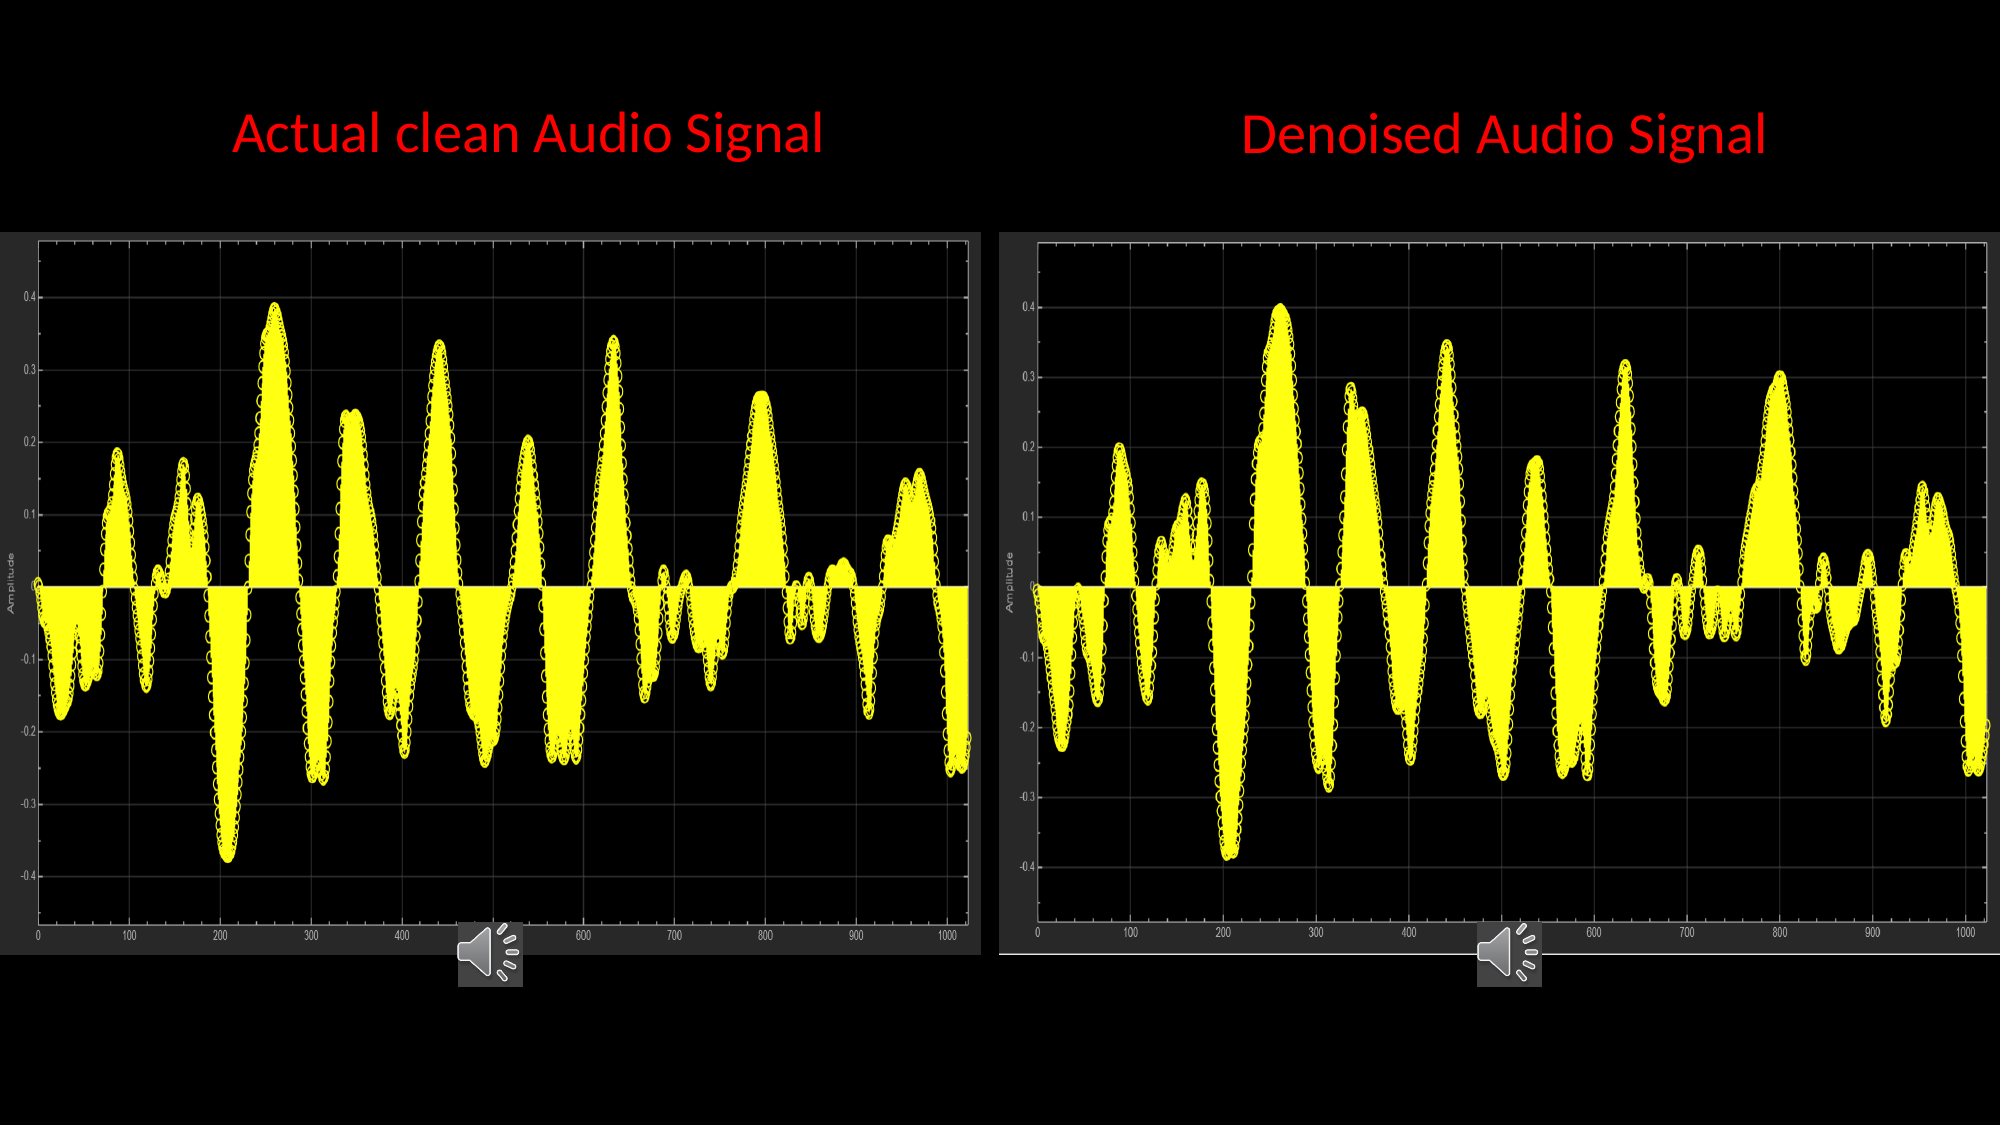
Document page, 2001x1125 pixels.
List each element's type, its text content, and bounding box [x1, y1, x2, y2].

text_box Actual clean Audio Signal [217, 86, 841, 172]
picture [999, 232, 2000, 988]
text_box Denoised Audio Signal [1226, 87, 1783, 173]
picture [0, 232, 981, 988]
